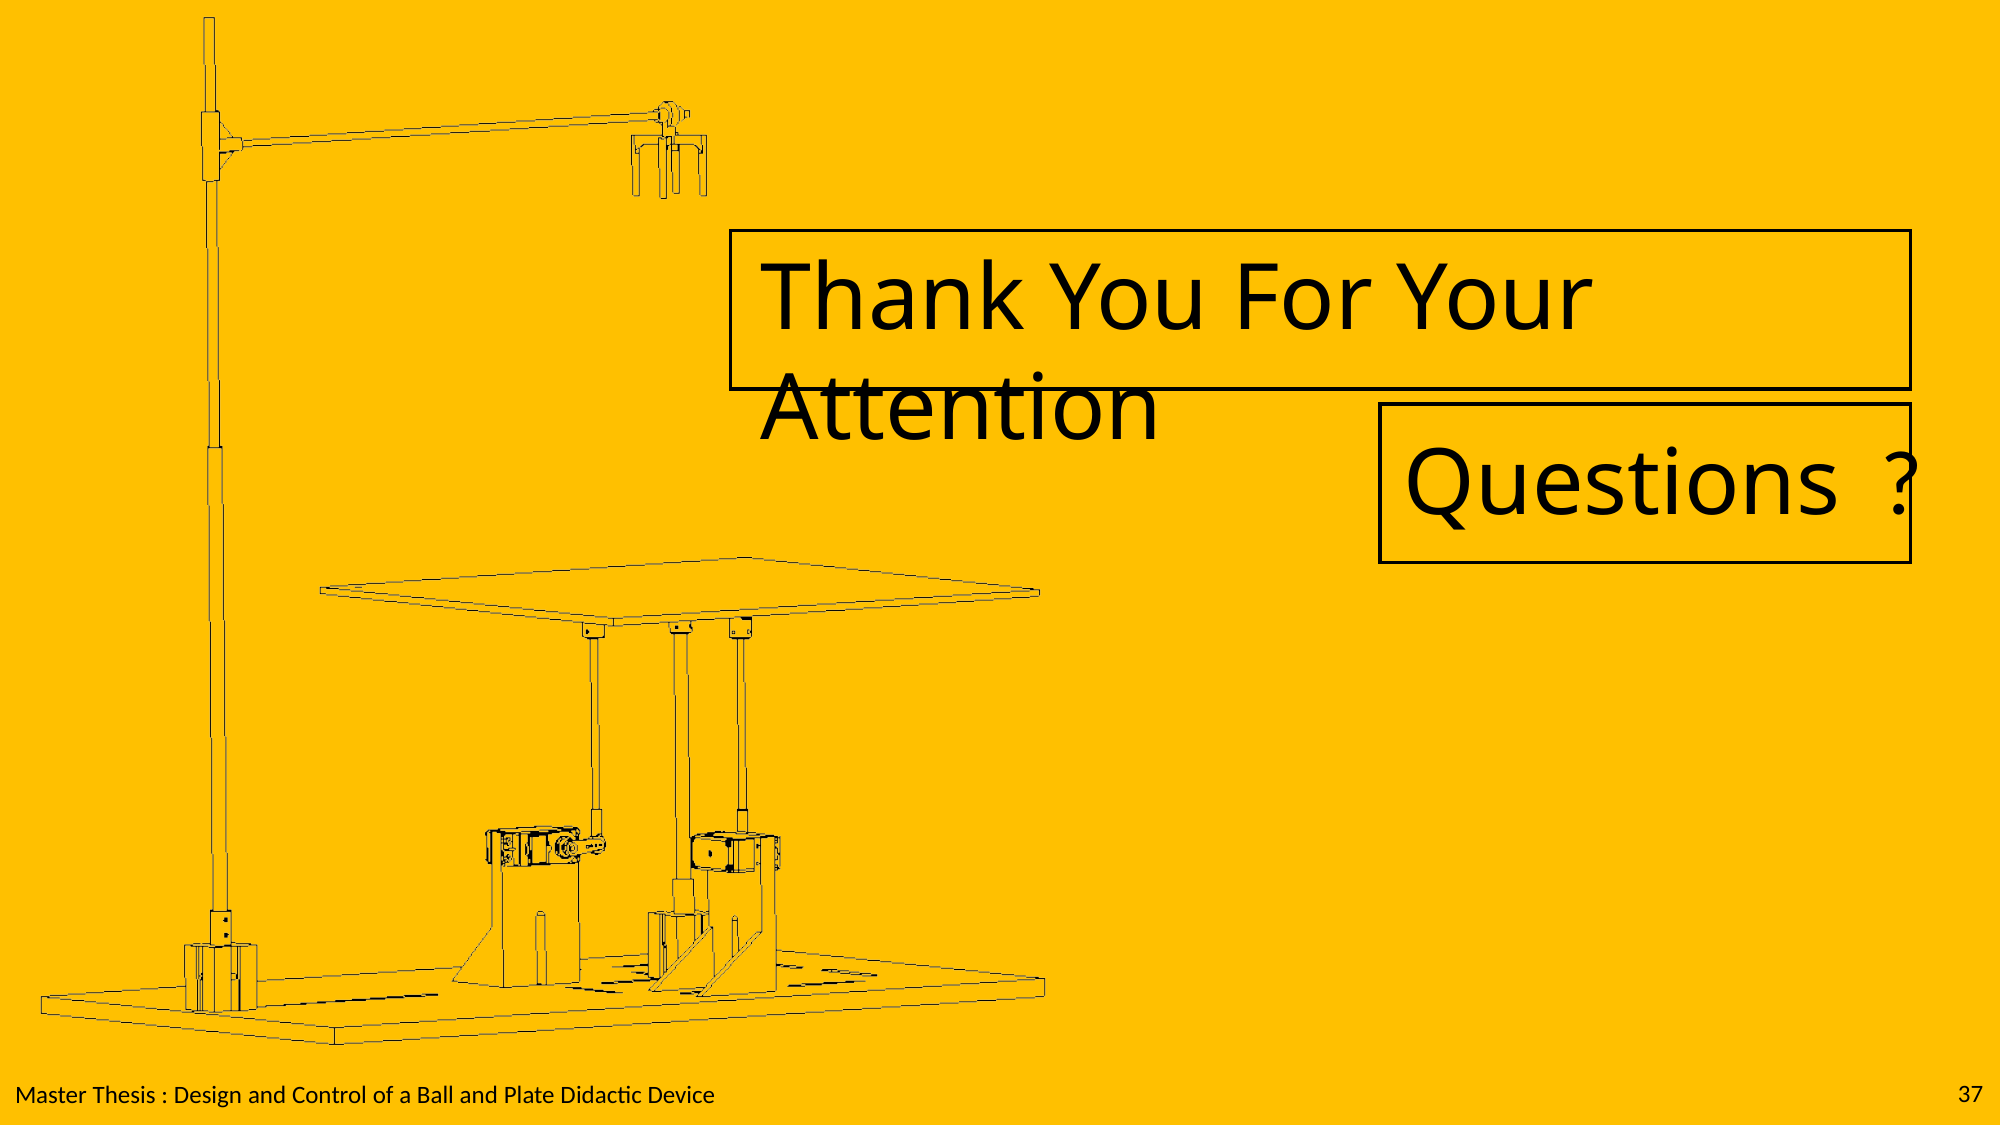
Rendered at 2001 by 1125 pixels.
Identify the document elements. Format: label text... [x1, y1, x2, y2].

footer Master Thesis : Design and Control of a Ball and Plate Didactic Device [0, 1062, 855, 1125]
picture [17, 13, 1079, 1064]
text_box [1881, 230, 1912, 356]
text_box Questions ? [1389, 356, 2000, 552]
text_box Thank You For Your Attention [1079, 230, 1881, 466]
text_box [1379, 403, 1912, 563]
slide_number 37 [1548, 1062, 1999, 1123]
